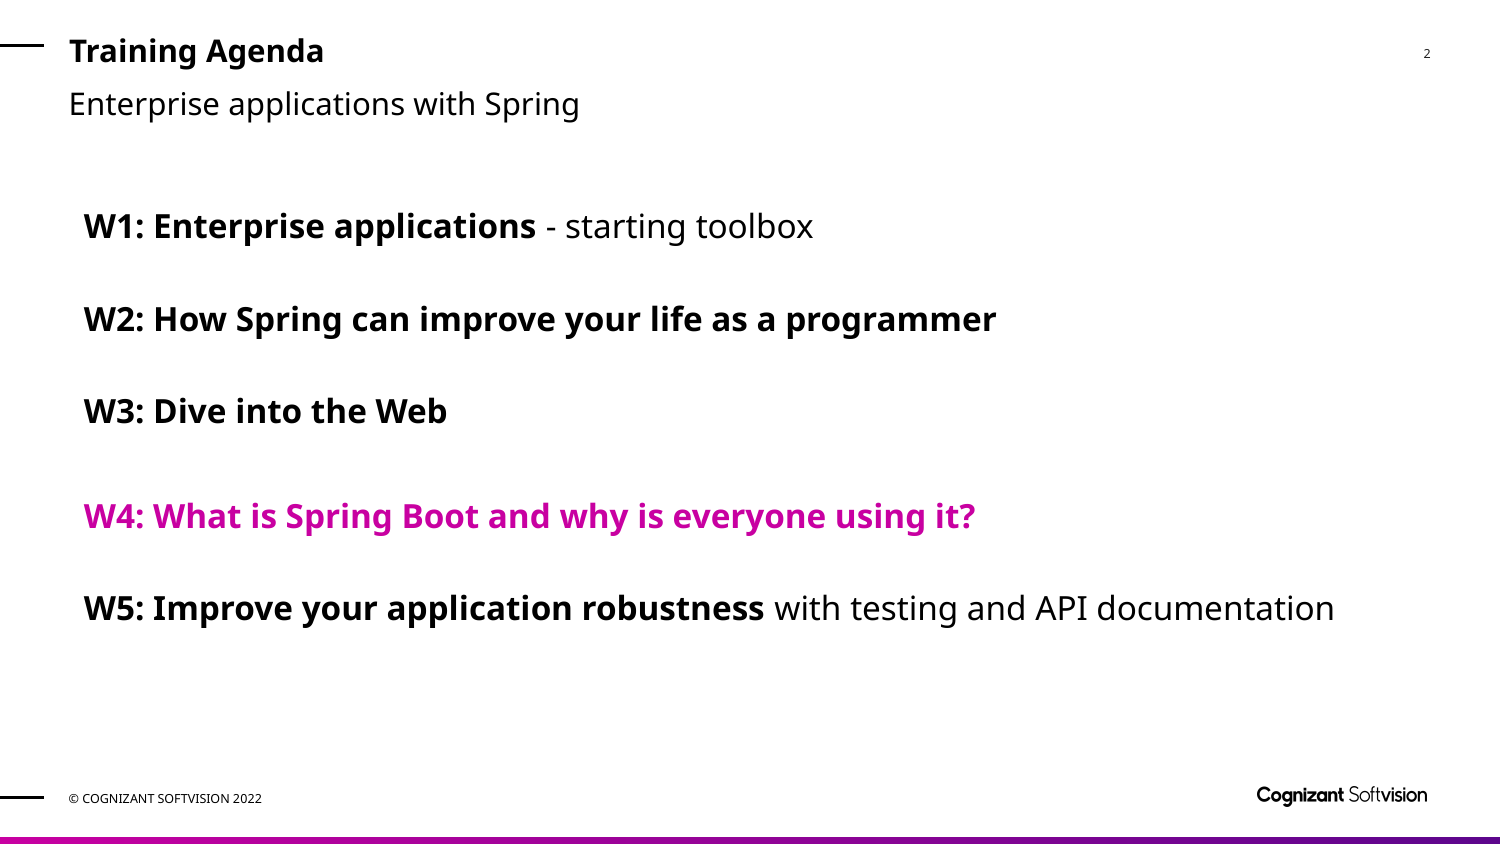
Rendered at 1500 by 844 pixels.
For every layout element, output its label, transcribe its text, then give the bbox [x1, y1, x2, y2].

text_box Enterprise applications with Spring [68, 79, 1432, 122]
picture [1257, 786, 1427, 807]
text_box W1: Enterprise applications - starting toolbox W2: How Spring can improve your life as a programmer W3: Dive into the Web W4: What is Spring Boot and why is everyone using it? W5: Improve your application robustness with testing and API documentation [68, 163, 1432, 703]
title Training Agenda [69, 28, 1272, 73]
